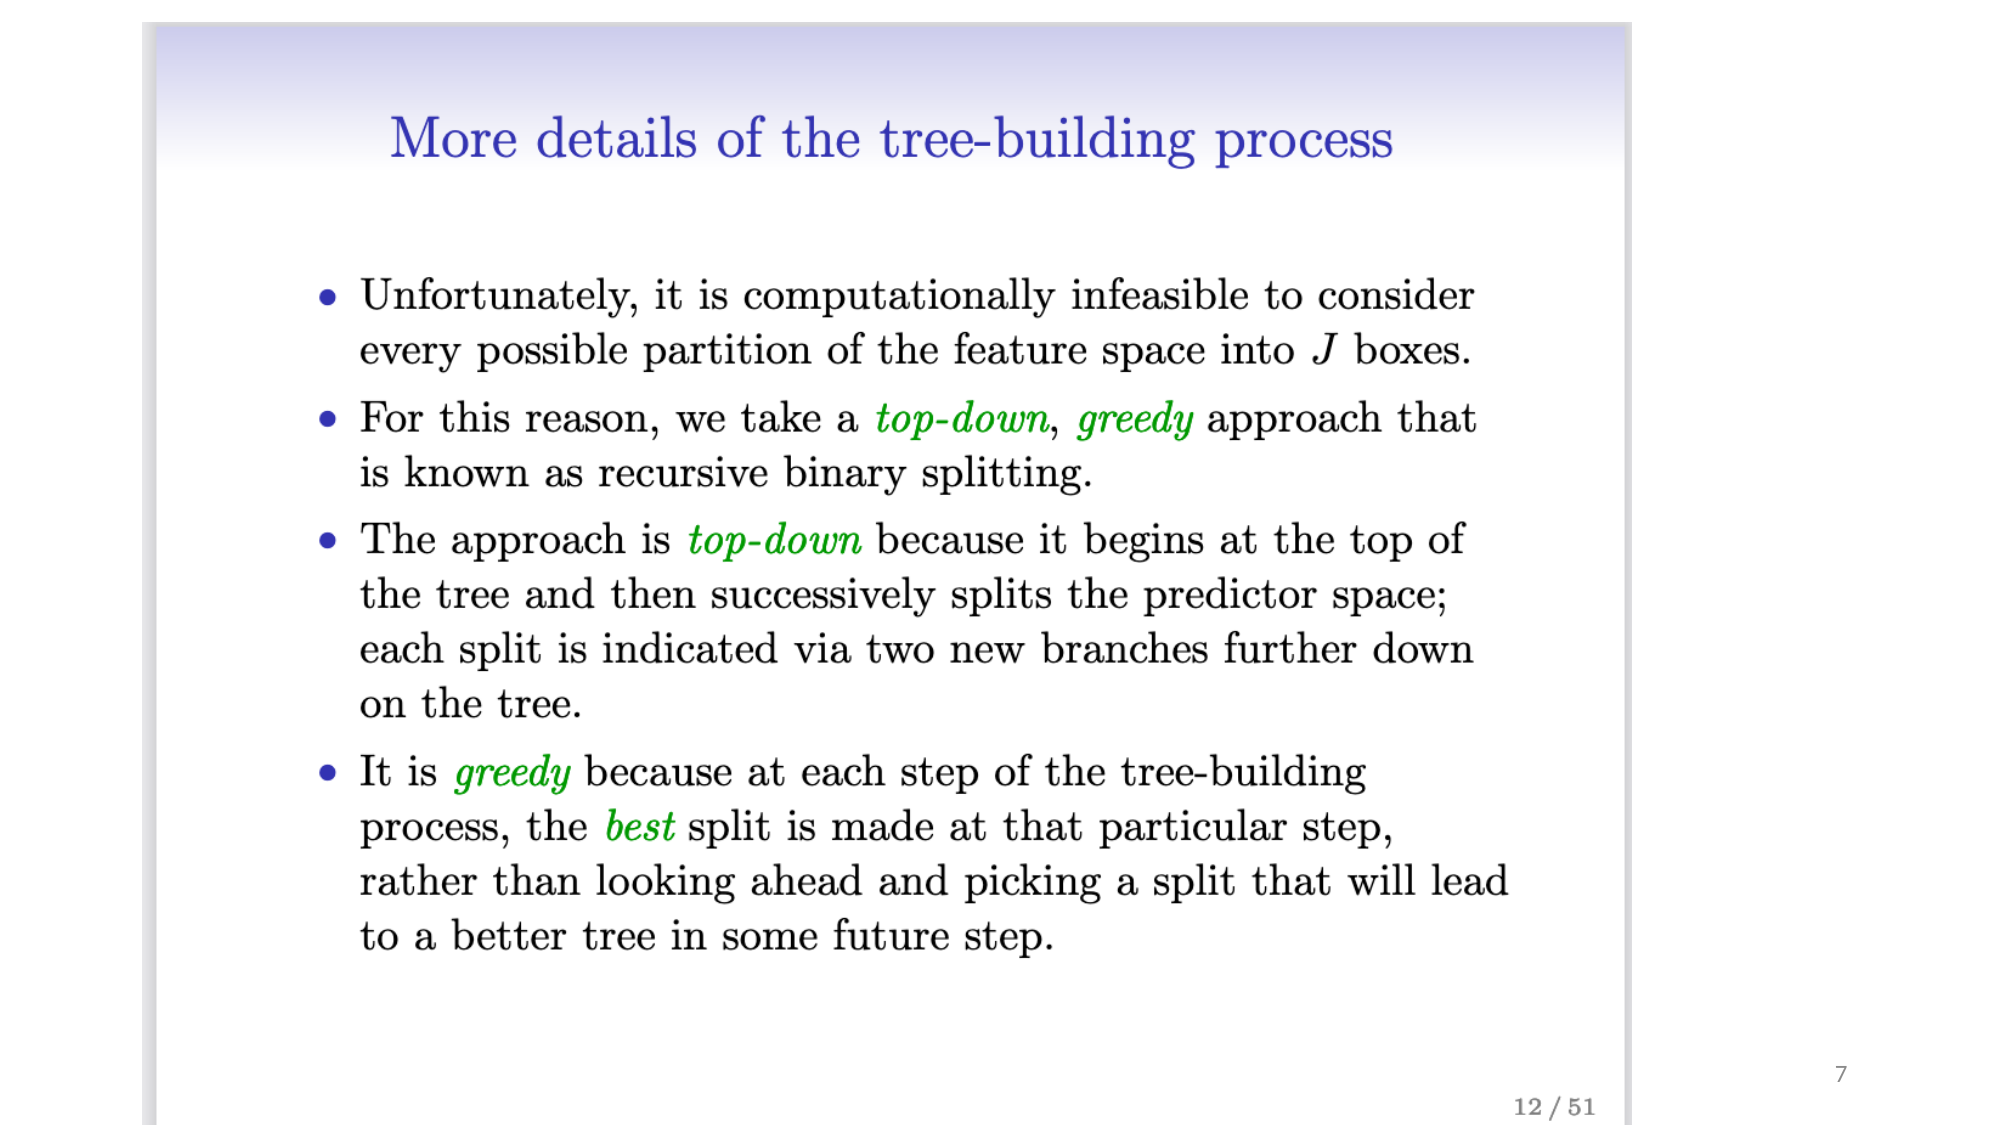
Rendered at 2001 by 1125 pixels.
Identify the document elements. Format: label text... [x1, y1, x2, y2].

picture [142, 22, 1632, 1125]
slide_number 7 [1632, 1042, 1863, 1103]
